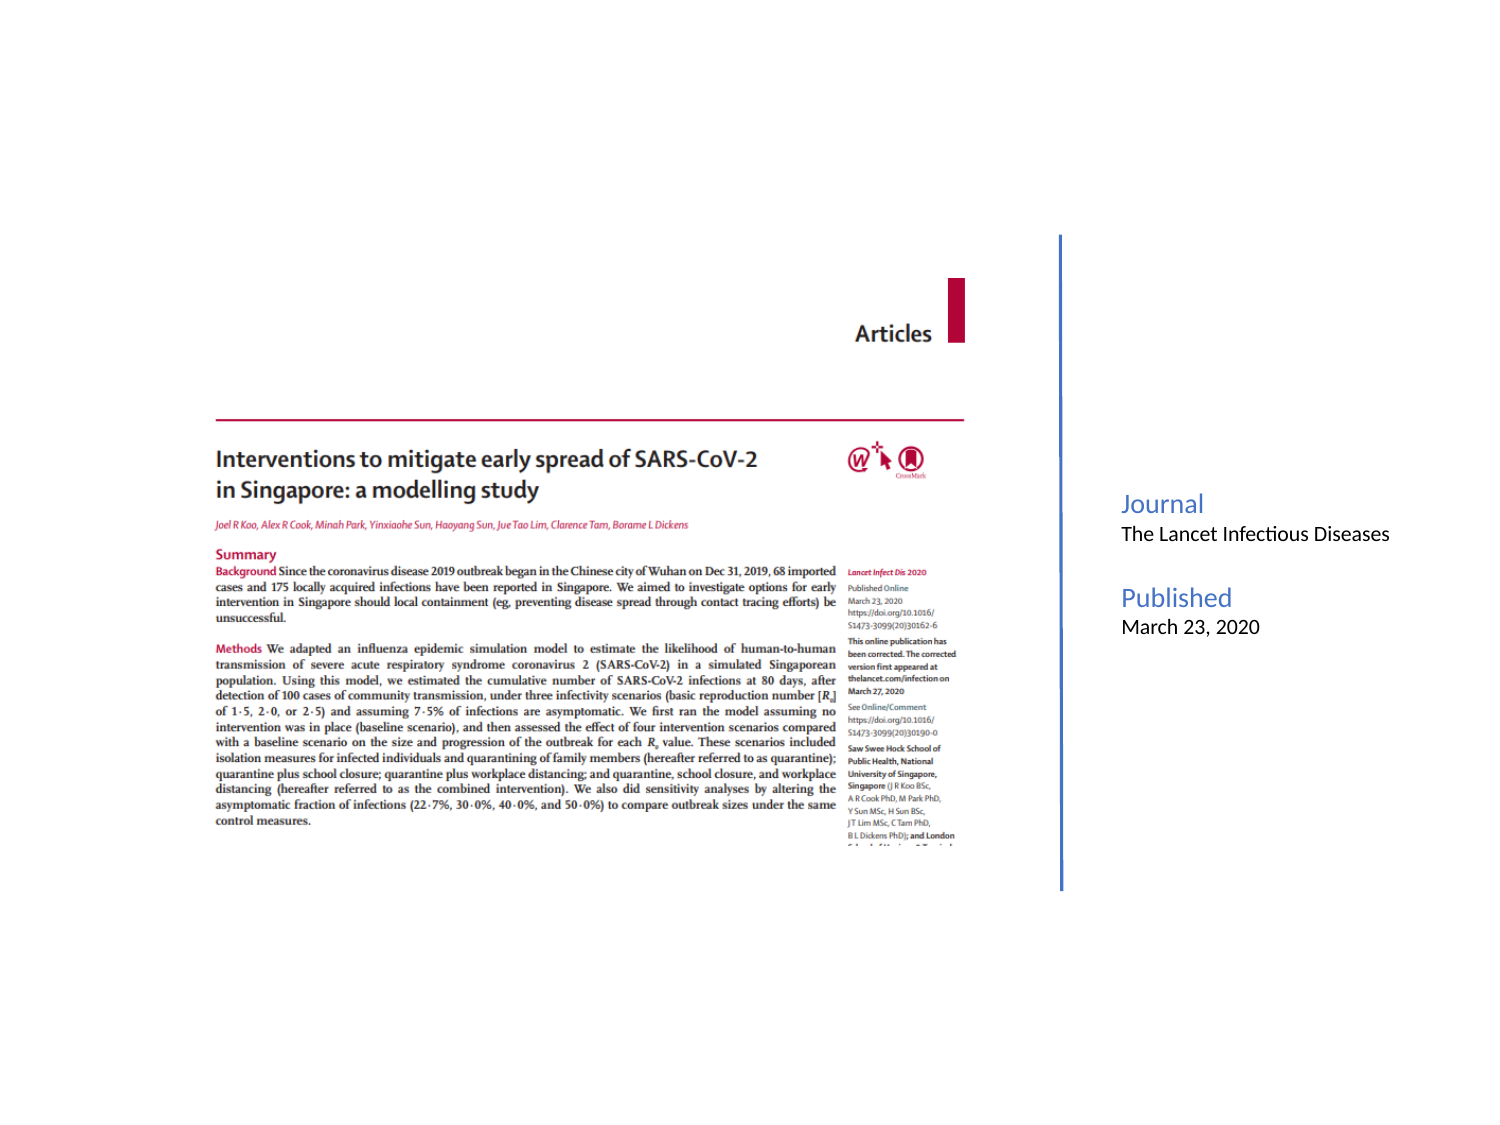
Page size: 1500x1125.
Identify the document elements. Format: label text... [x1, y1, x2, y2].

picture [166, 278, 1001, 846]
text_box Journal The Lancet Infectious Diseases Published March 23, 2020 [1110, 479, 1448, 645]
